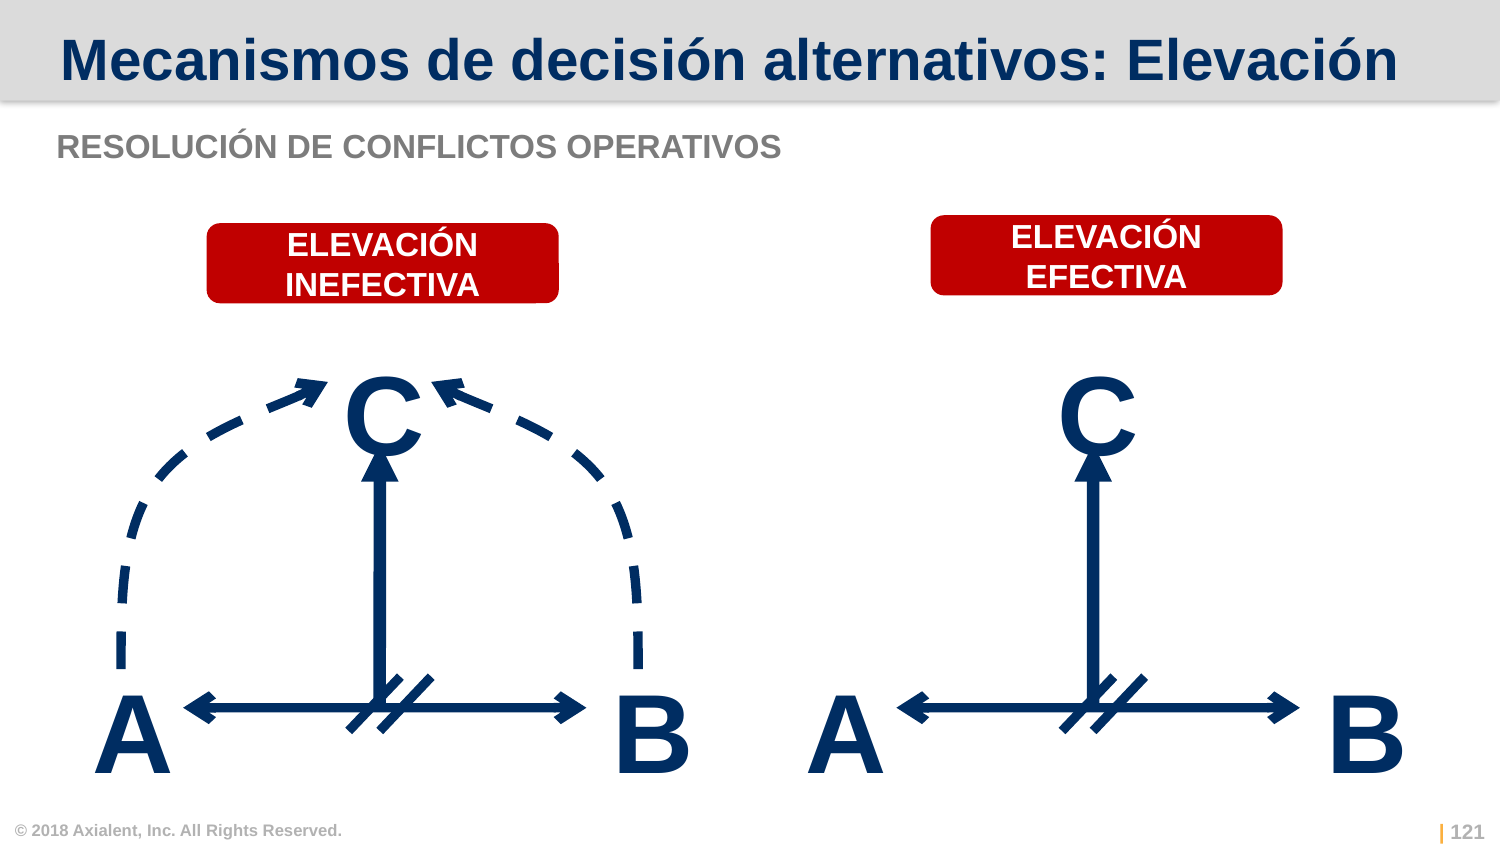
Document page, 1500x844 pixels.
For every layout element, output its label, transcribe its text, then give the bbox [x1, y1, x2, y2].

slide_number | 121 [1149, 810, 1500, 844]
text_box ELEVACIÓN INEFECTIVA [206, 223, 559, 304]
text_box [76, 335, 710, 806]
text_box ELEVACIÓN EFECTIVA [930, 215, 1283, 296]
title Mecanismos de decisión alternativos: Elevación [45, 14, 1471, 86]
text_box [789, 335, 1424, 806]
text_box [0, 0, 1500, 101]
text_box RESOLUCIÓN DE CONFLICTOS OPERATIVOS [41, 118, 1423, 173]
